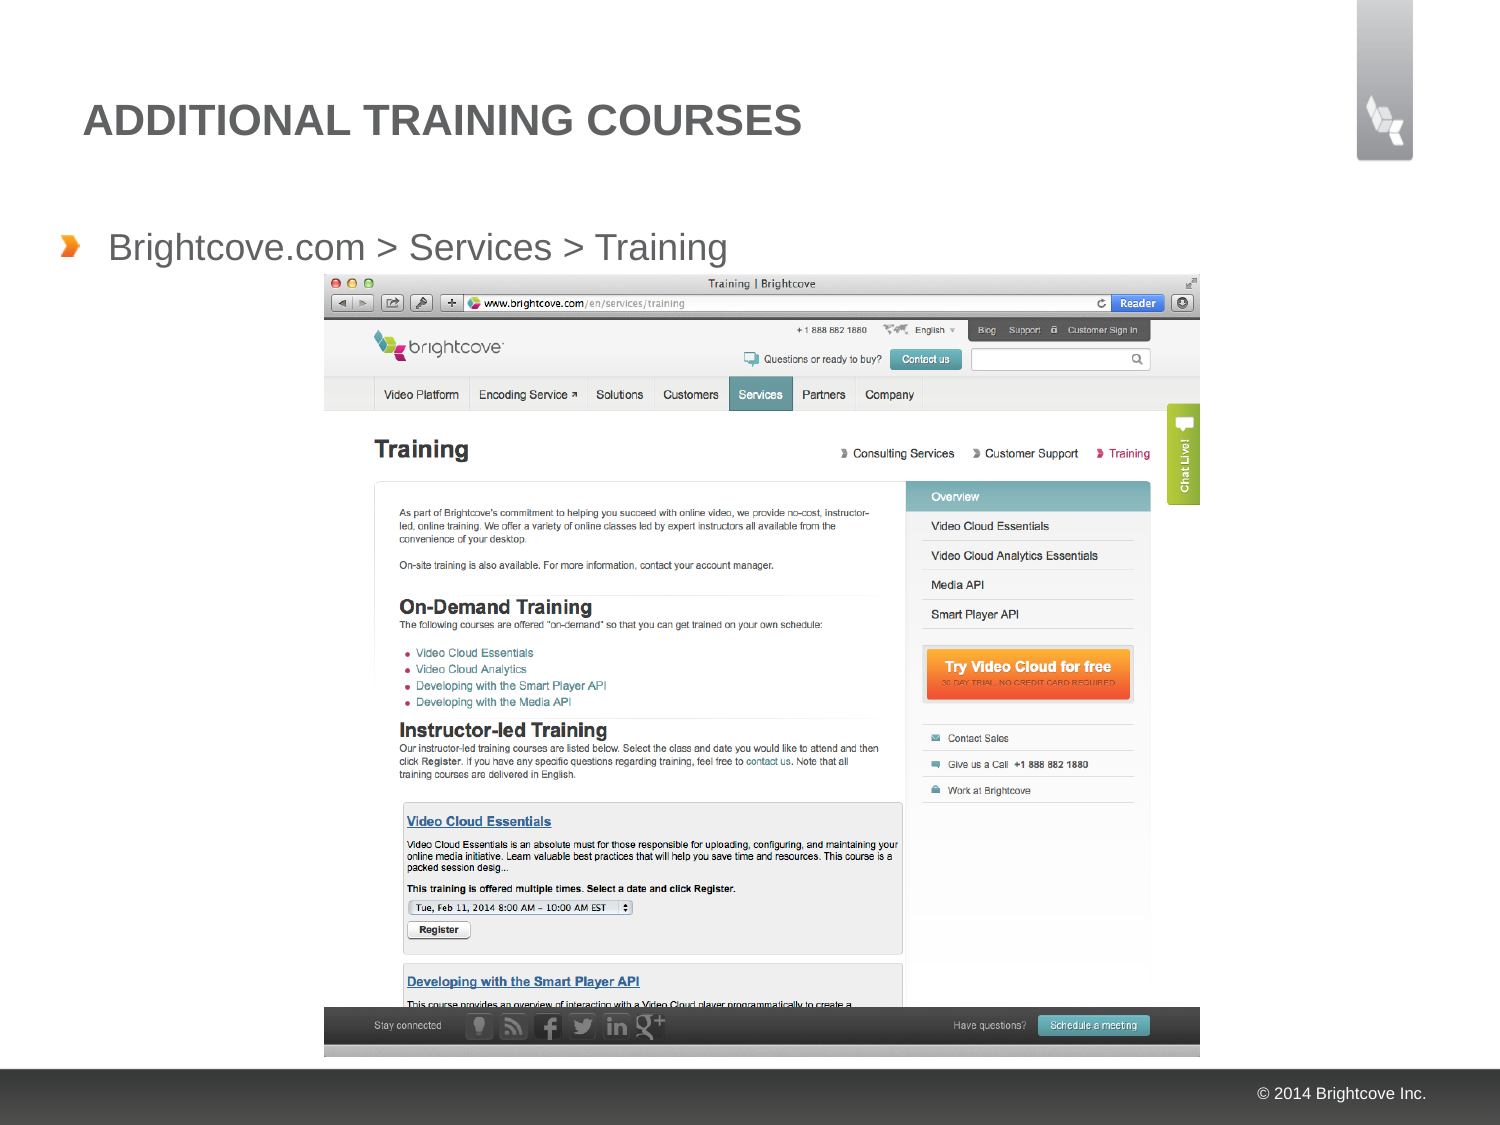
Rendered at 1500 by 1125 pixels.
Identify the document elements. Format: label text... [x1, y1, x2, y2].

text_box Brightcove.com > Services > Training [46, 220, 1422, 937]
title Additional training courses [66, 34, 1322, 203]
picture [0, 0, 1500, 1125]
